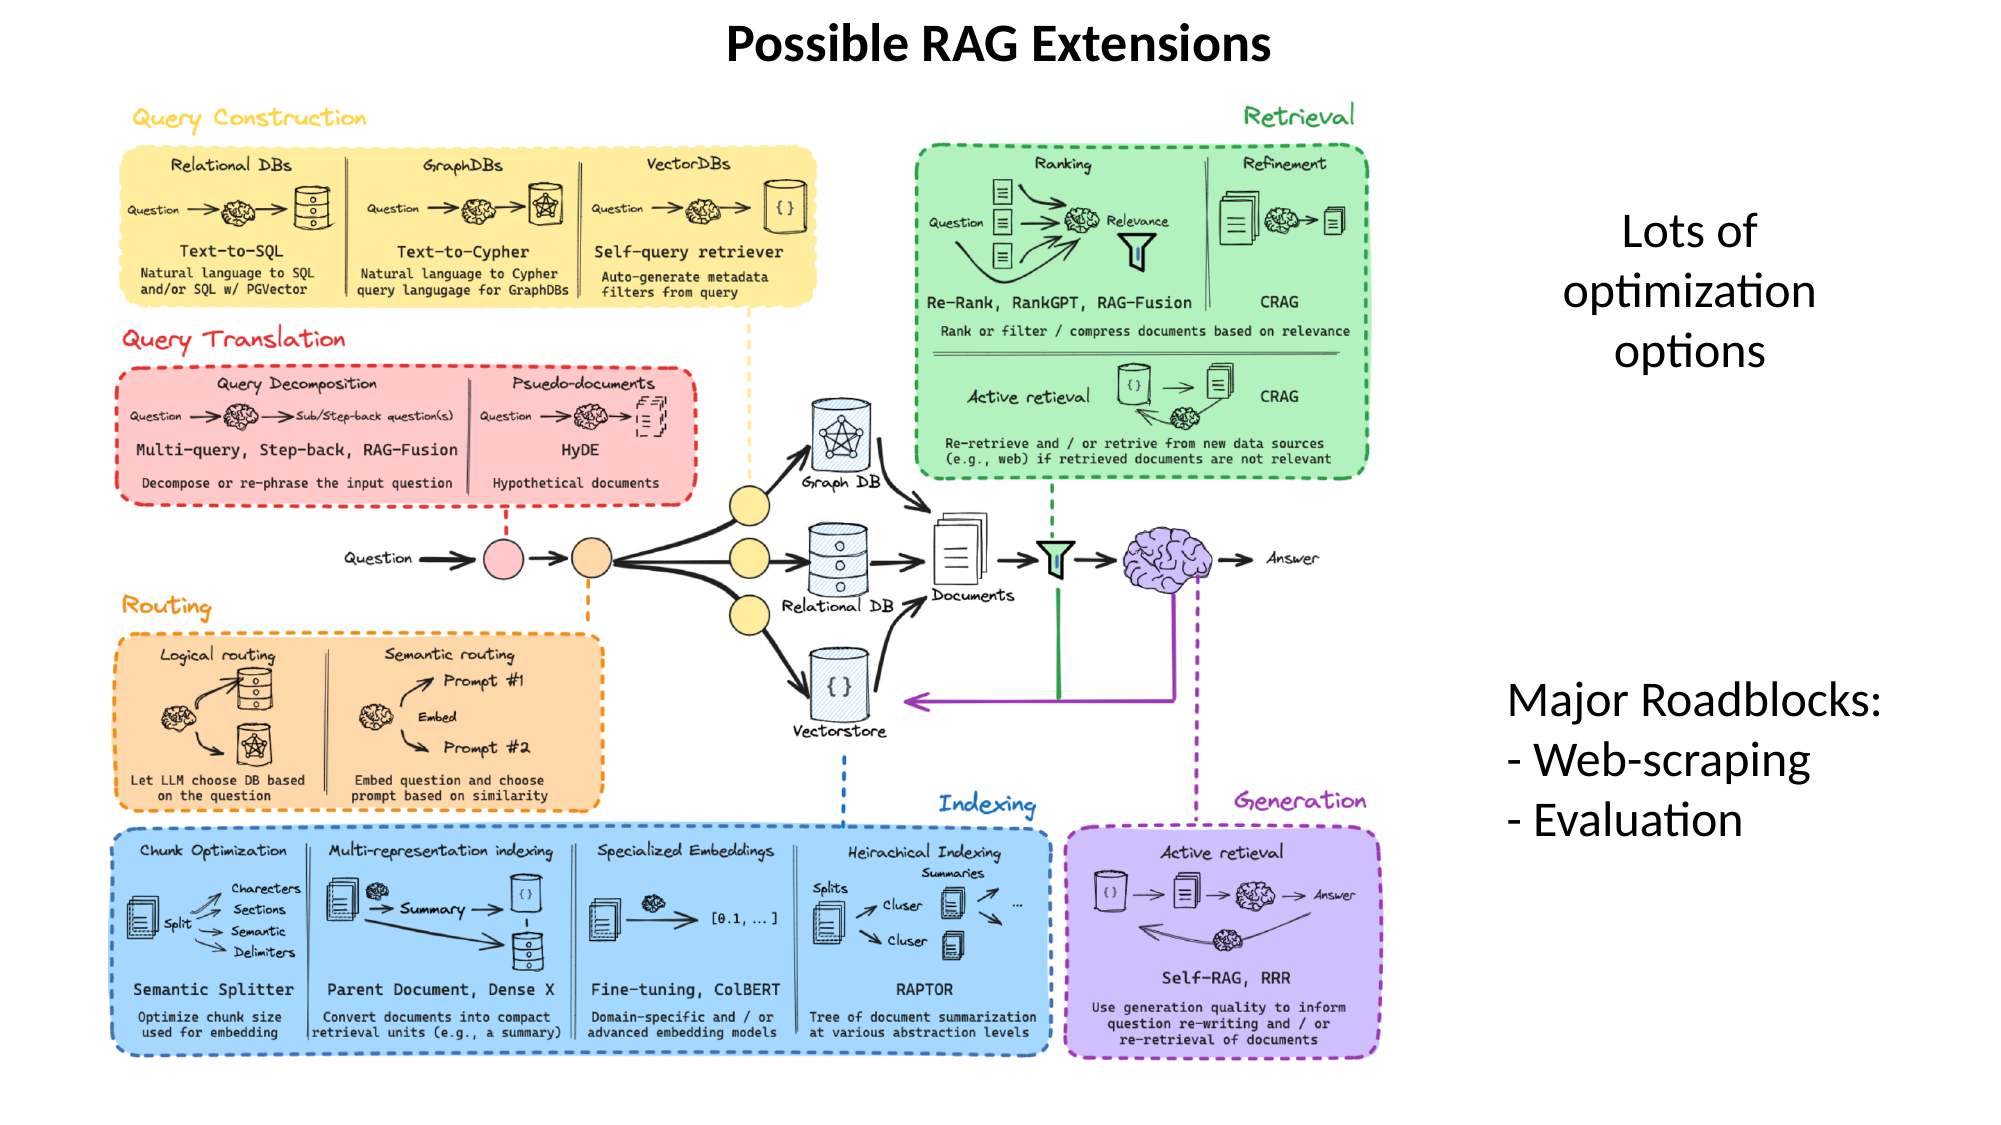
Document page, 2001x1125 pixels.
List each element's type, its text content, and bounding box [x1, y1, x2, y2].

text_box Possible RAG Extensions [711, 0, 1288, 80]
text_box Major Roadblocks: - Web-scraping - Evaluation [1491, 658, 1917, 854]
text_box Lots of optimization options [1540, 189, 1839, 385]
picture [108, 95, 1384, 1066]
